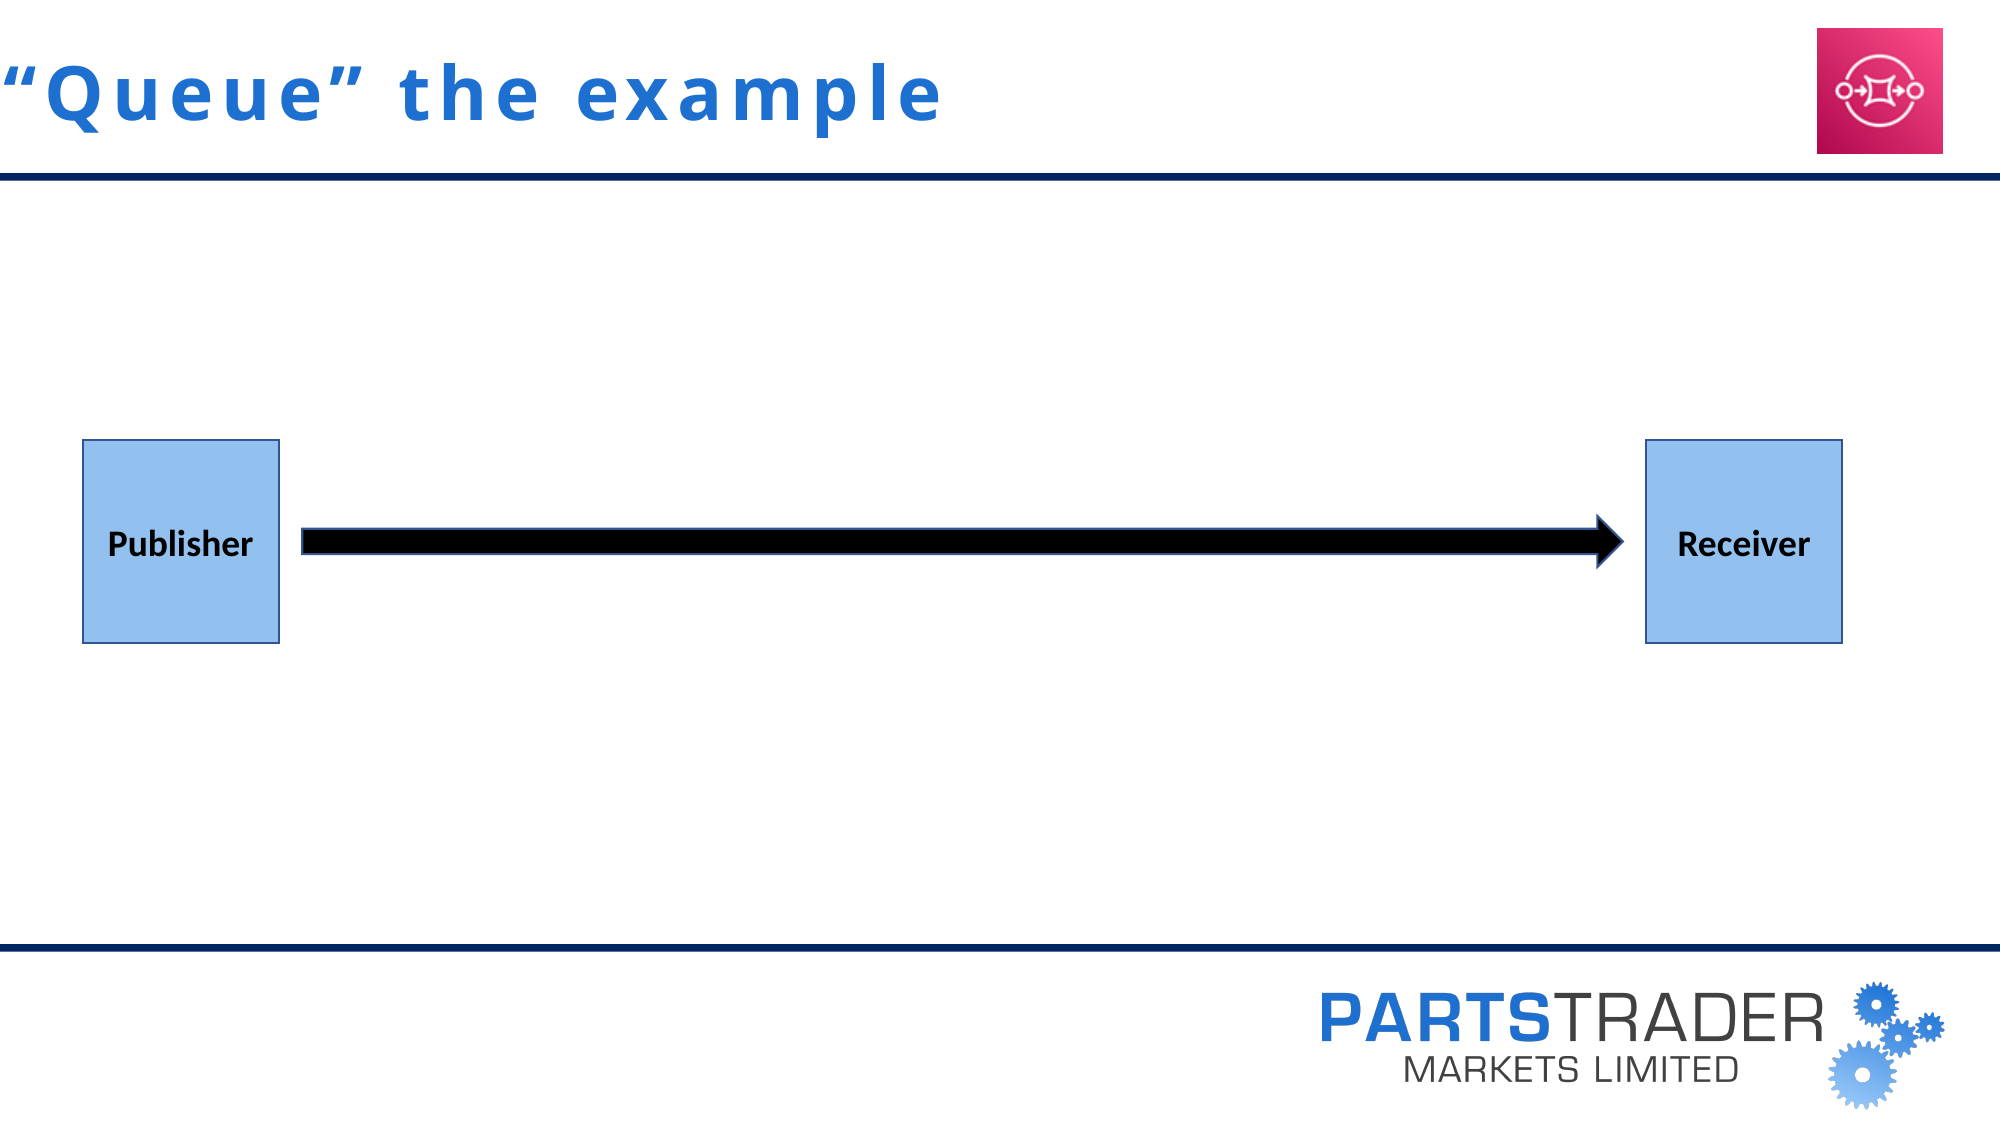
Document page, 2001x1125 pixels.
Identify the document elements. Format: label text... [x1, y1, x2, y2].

text_box “Queue” the example [0, 37, 959, 143]
text_box [0, 172, 2000, 182]
text_box [0, 943, 2000, 953]
text_box Publisher [82, 439, 280, 644]
picture [1322, 981, 1945, 1110]
text_box Receiver [1645, 439, 1843, 644]
picture [1817, 28, 1943, 154]
text_box [301, 513, 1625, 570]
